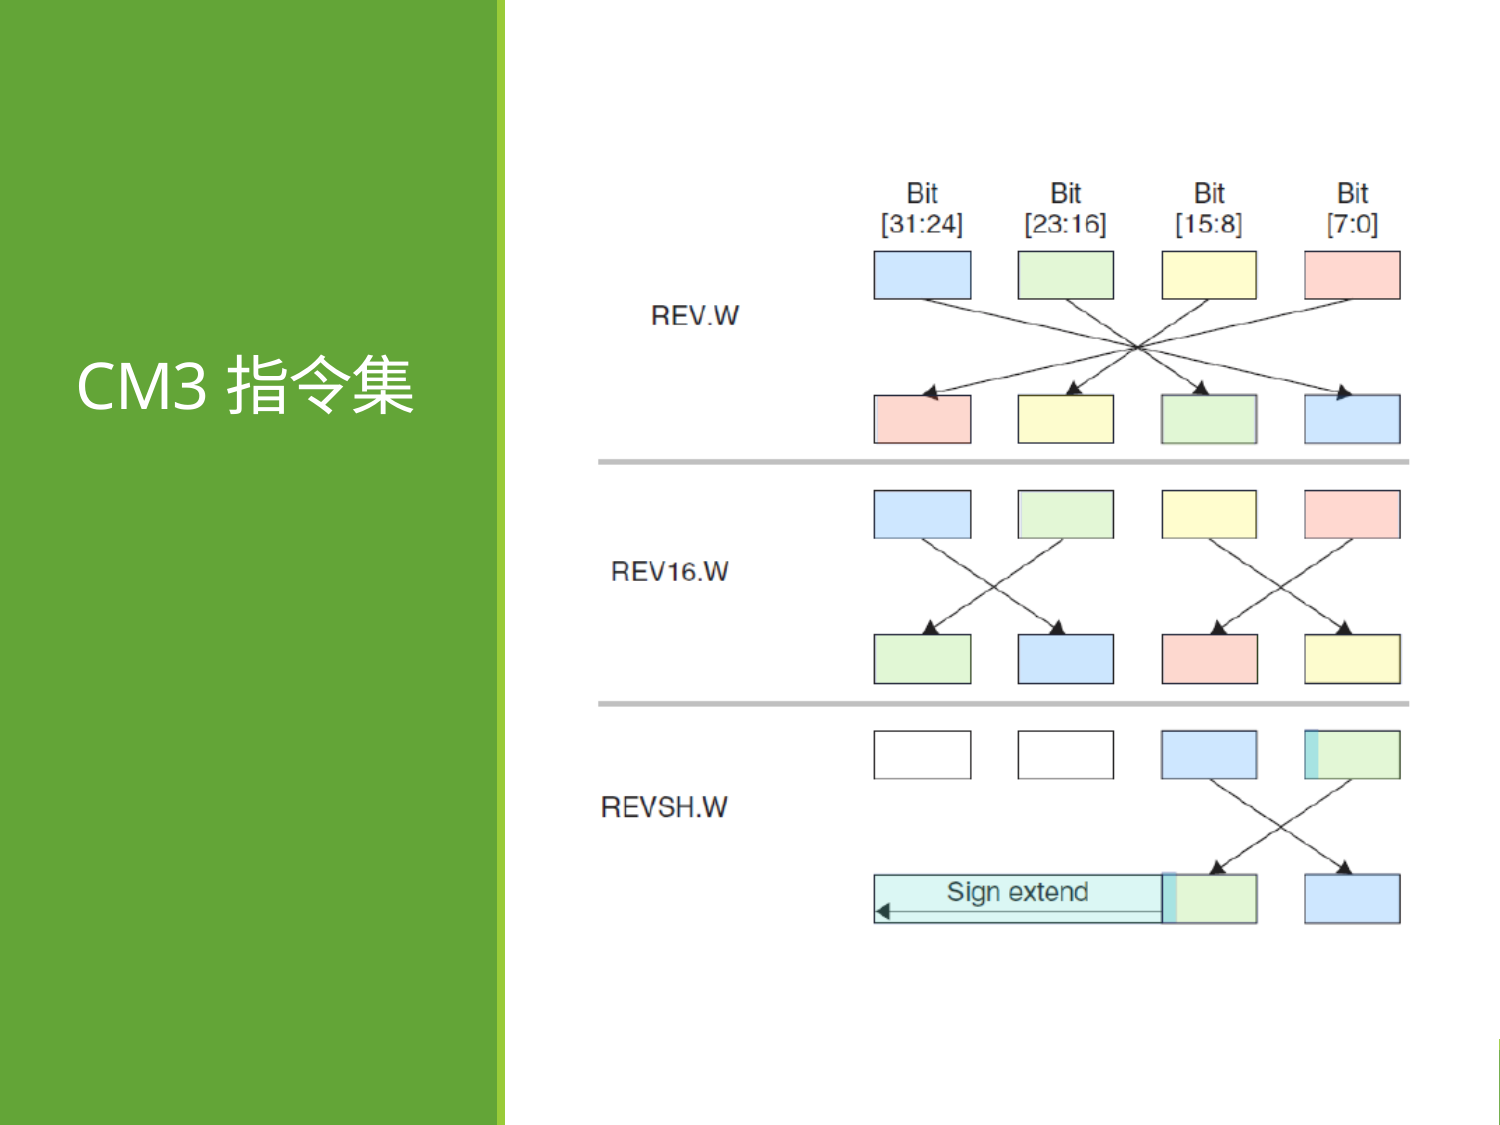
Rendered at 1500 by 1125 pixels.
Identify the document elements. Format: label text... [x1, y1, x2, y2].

title CM3指令集 [60, 84, 441, 430]
text_box [496, 0, 506, 1125]
text_box [0, 0, 496, 1125]
picture [582, 173, 1421, 952]
text_box [506, 0, 1500, 1125]
